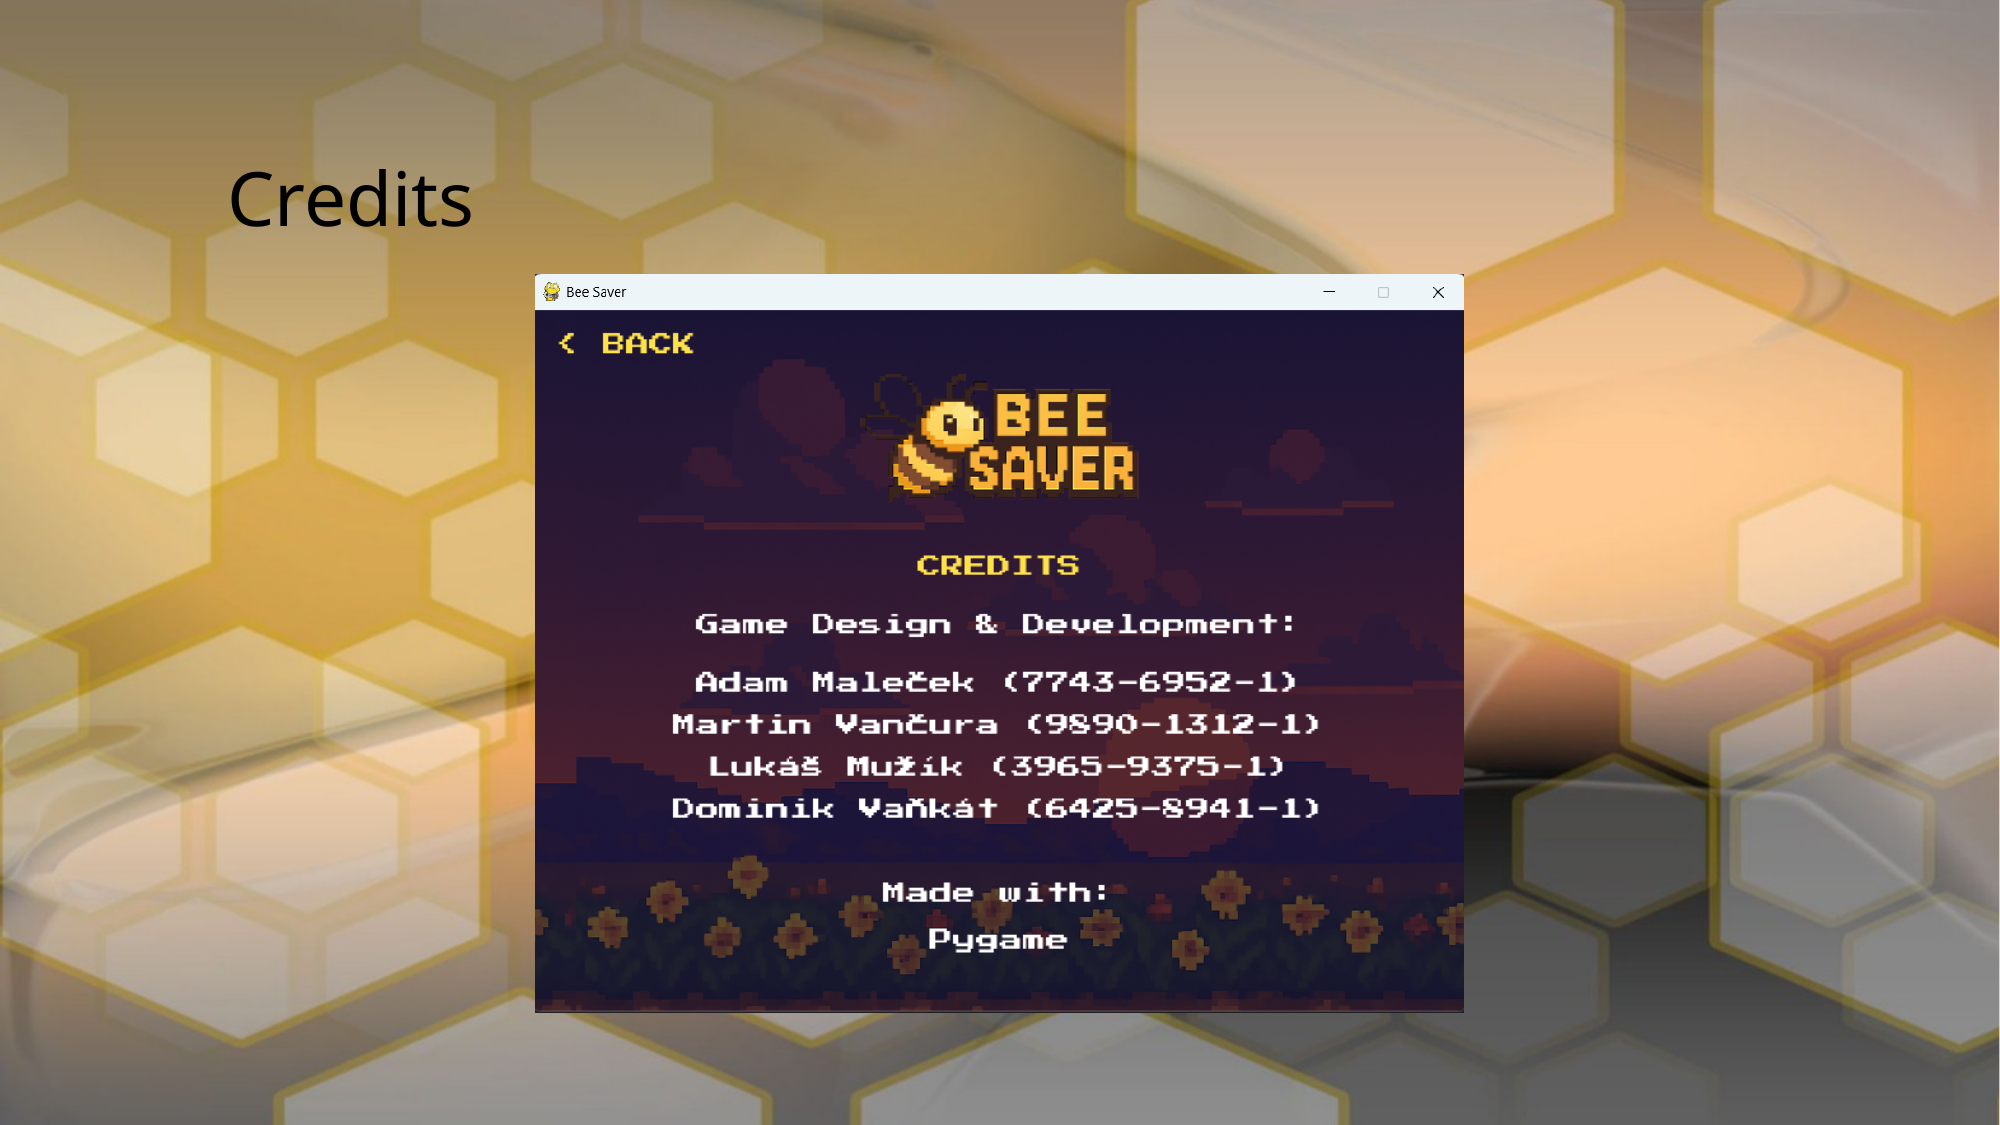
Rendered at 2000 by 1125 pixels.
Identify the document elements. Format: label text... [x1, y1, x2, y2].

picture [0, 0, 2000, 1125]
title Credits [212, 62, 1788, 250]
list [535, 274, 1464, 1013]
